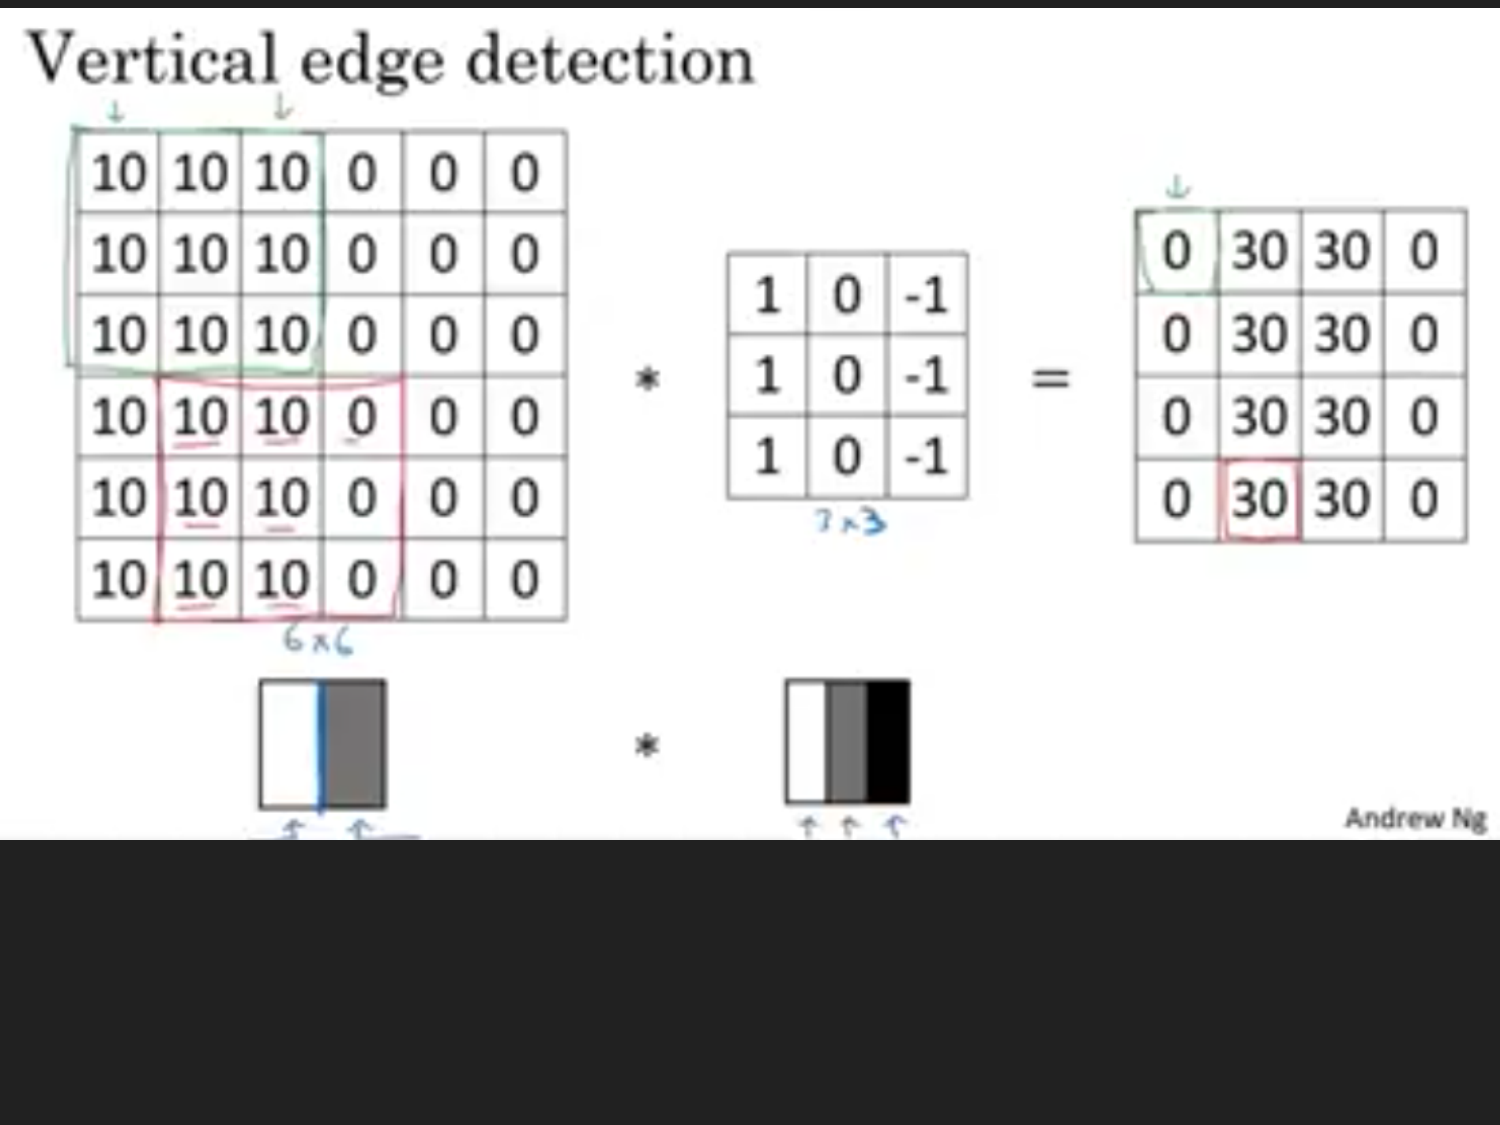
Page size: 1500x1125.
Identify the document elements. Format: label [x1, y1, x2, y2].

picture [0, 8, 1500, 840]
